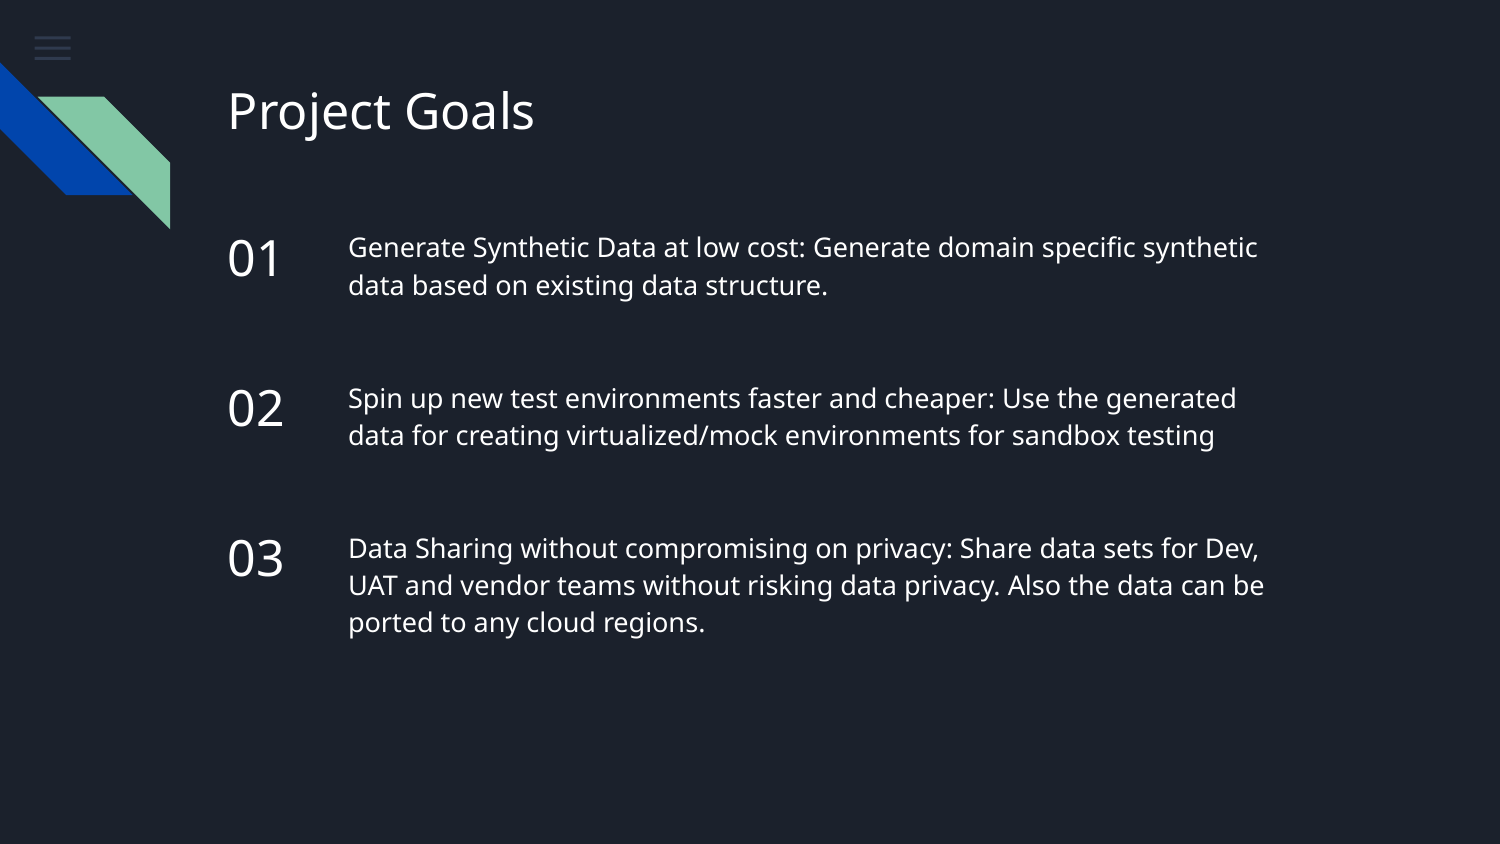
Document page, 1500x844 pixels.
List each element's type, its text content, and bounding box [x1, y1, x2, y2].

list Spin up new test environments faster and cheaper: Use the generated data for creating virtualized/mock environments for sandbox testing [333, 361, 1298, 494]
text_box 02 [212, 361, 333, 494]
title Project Goals [212, 64, 1368, 215]
list Generate Synthetic Data at low cost: Generate domain specific synthetic data based on existing data structure. [333, 211, 1298, 344]
text_box 01 [212, 211, 333, 344]
text_box 03 [212, 511, 333, 644]
list Data Sharing without compromising on privacy: Share data sets for Dev, UAT and vendor teams without risking data privacy. Also the data can be ported to any cloud regions. [333, 511, 1298, 644]
